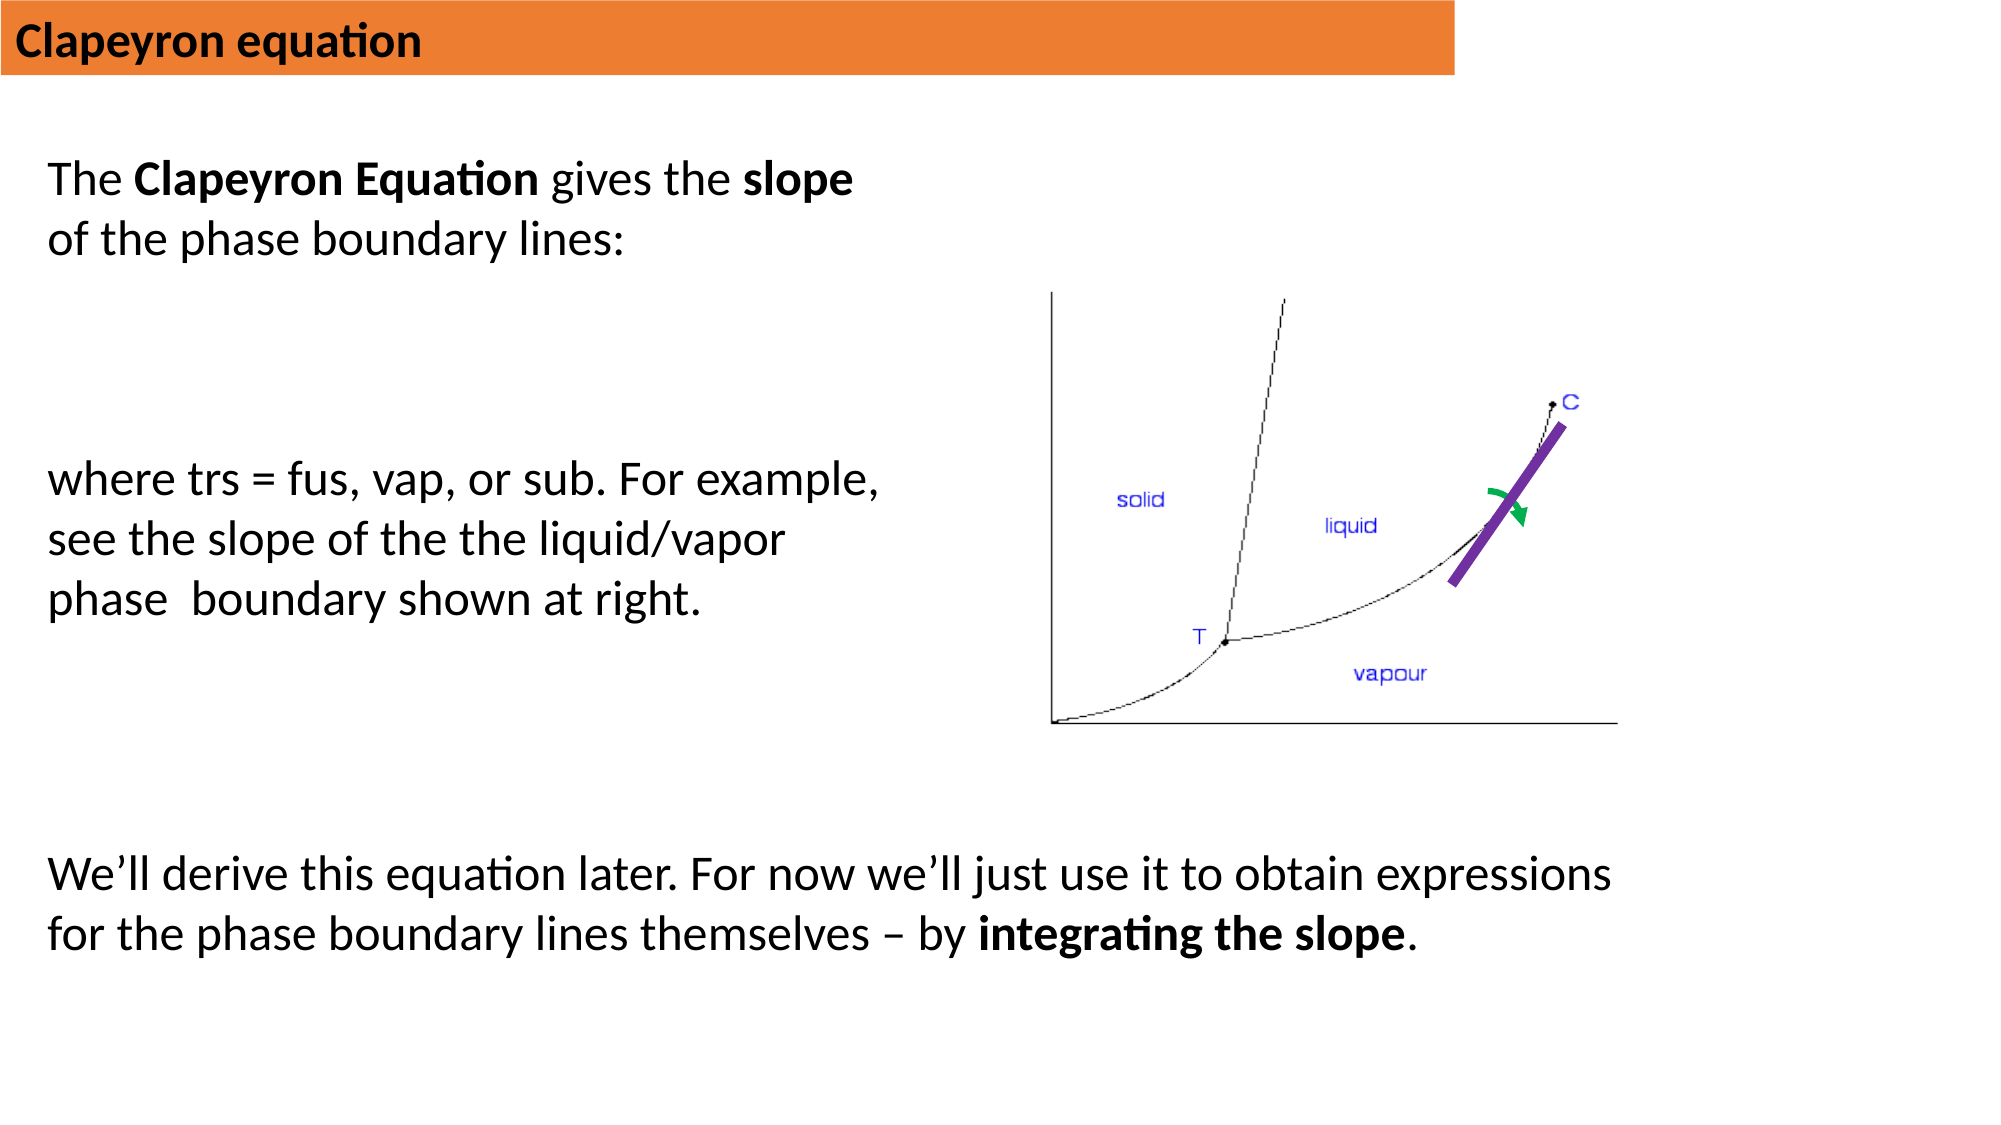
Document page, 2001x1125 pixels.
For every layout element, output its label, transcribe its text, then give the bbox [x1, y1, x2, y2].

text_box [1042, 278, 1618, 728]
text_box We’ll derive this equation later. For now we’ll just use it to obtain expressions for the phase boundary lines themselves – by integrating the slope. [32, 833, 1689, 968]
text_box Clapeyron equation [0, 0, 1455, 76]
